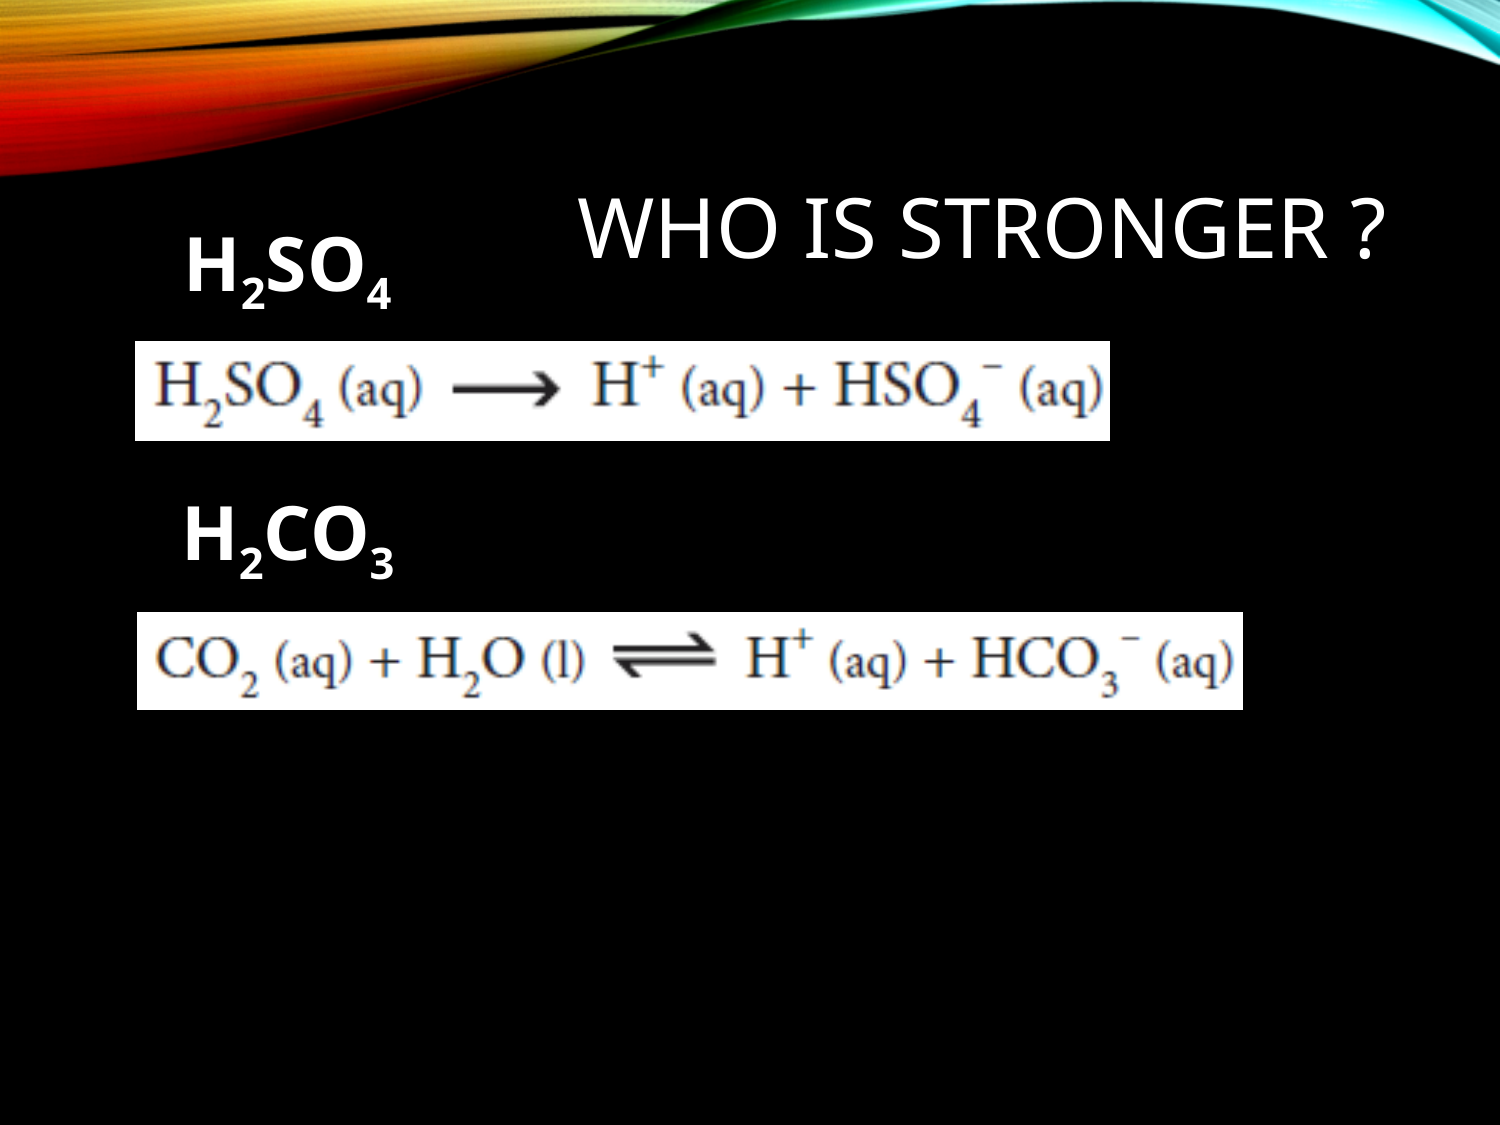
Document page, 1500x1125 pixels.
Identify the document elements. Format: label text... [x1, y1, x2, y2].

title Who is stronger ? [356, 125, 1403, 338]
text_box H2SO4 [168, 208, 407, 326]
picture [137, 612, 1244, 710]
picture [134, 341, 1111, 441]
text_box H2CO3 [166, 477, 410, 596]
picture [0, 0, 1500, 178]
